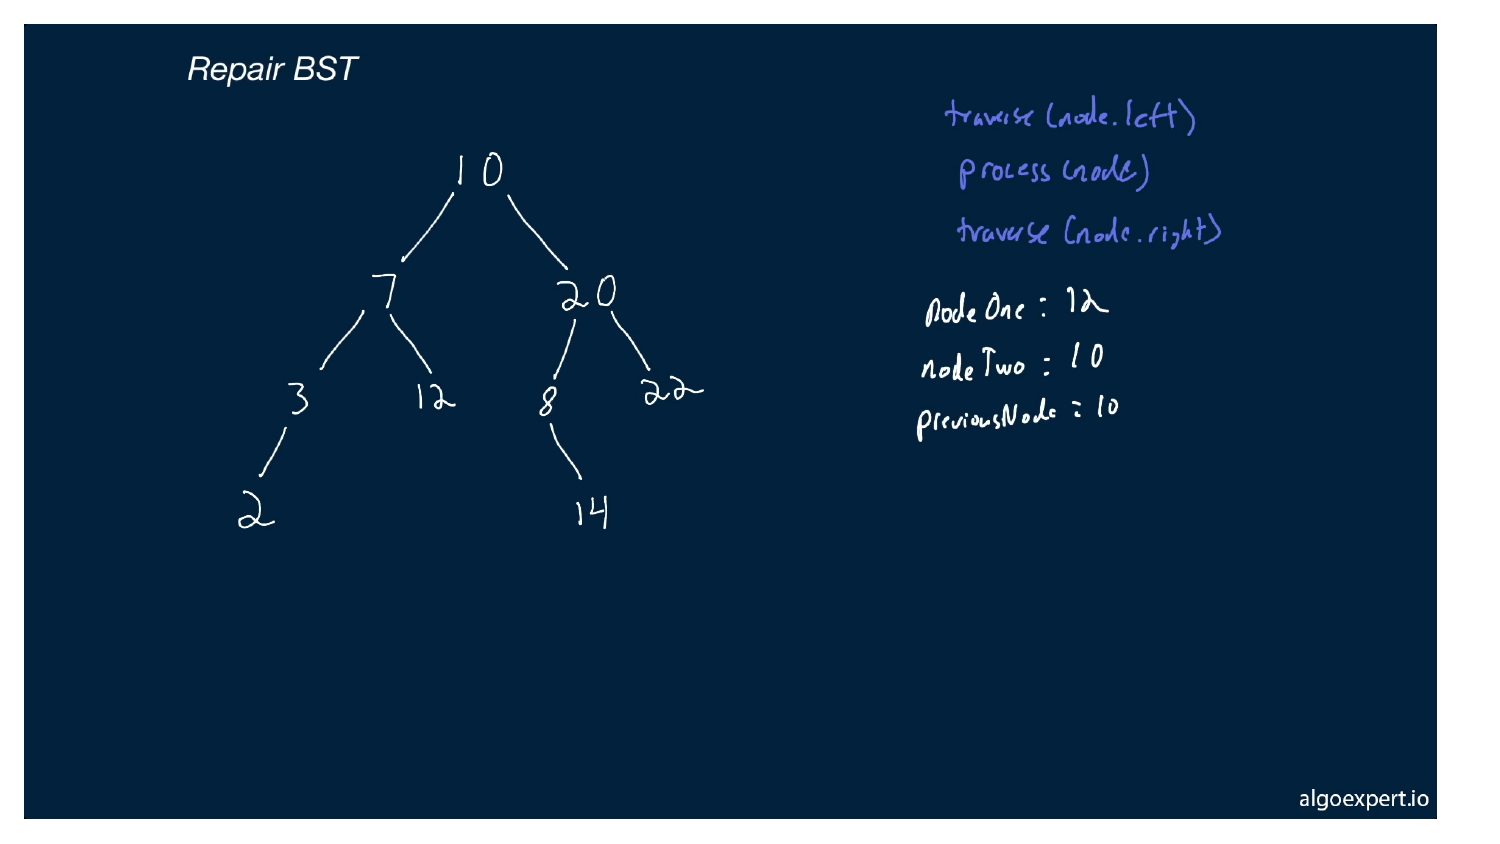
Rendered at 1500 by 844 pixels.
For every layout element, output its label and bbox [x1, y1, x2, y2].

picture [24, 24, 1437, 819]
